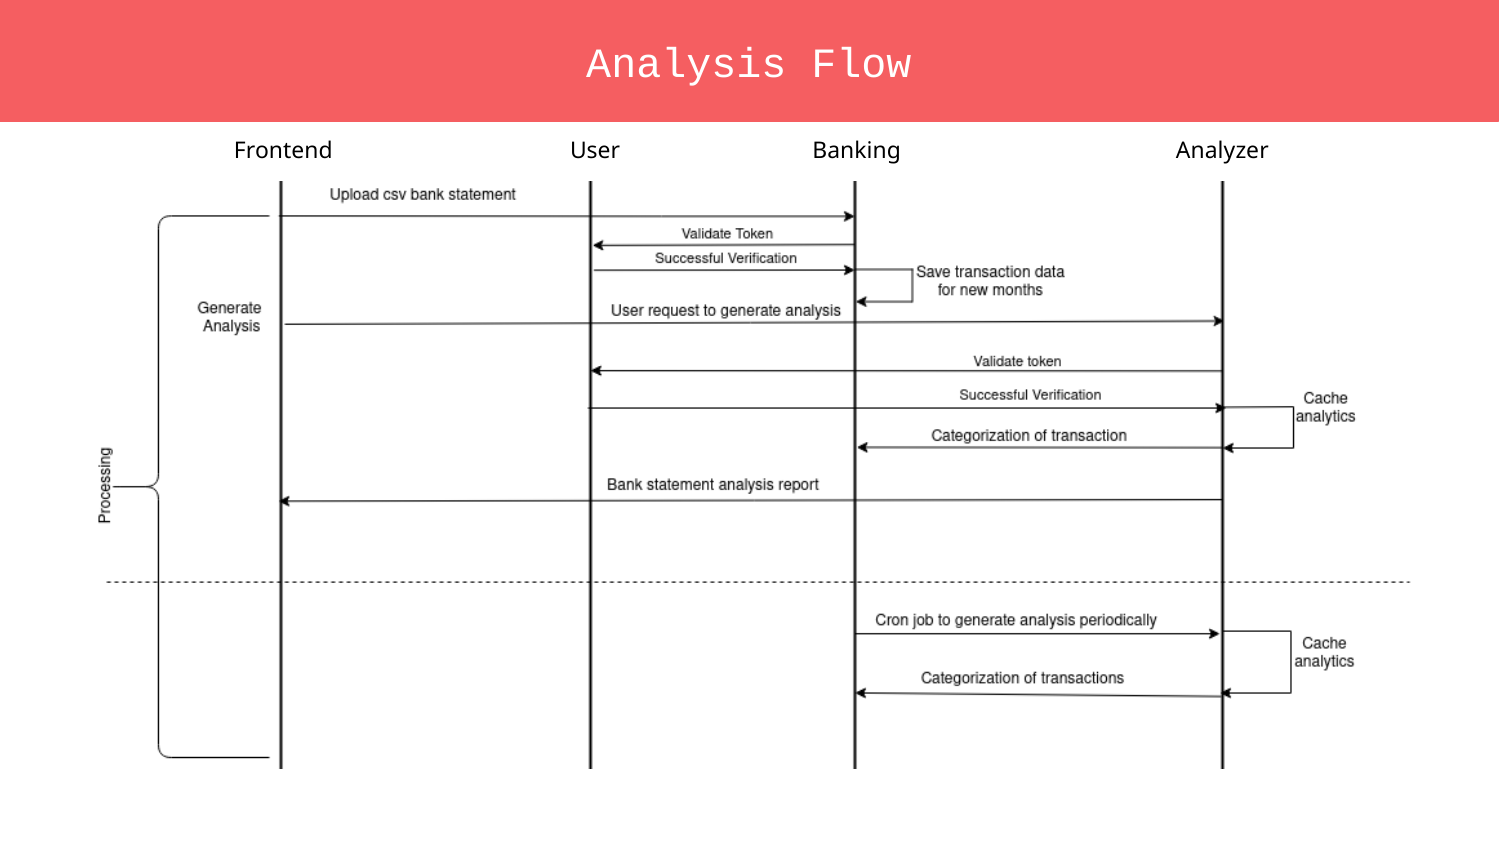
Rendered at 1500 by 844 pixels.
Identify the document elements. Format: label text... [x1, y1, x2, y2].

text_box Banking [797, 121, 993, 177]
text_box Analysis Flow [0, 0, 1499, 121]
text_box Frontend [219, 121, 414, 177]
picture [86, 181, 1414, 769]
text_box User [555, 121, 750, 177]
text_box Analyzer [1160, 121, 1356, 177]
